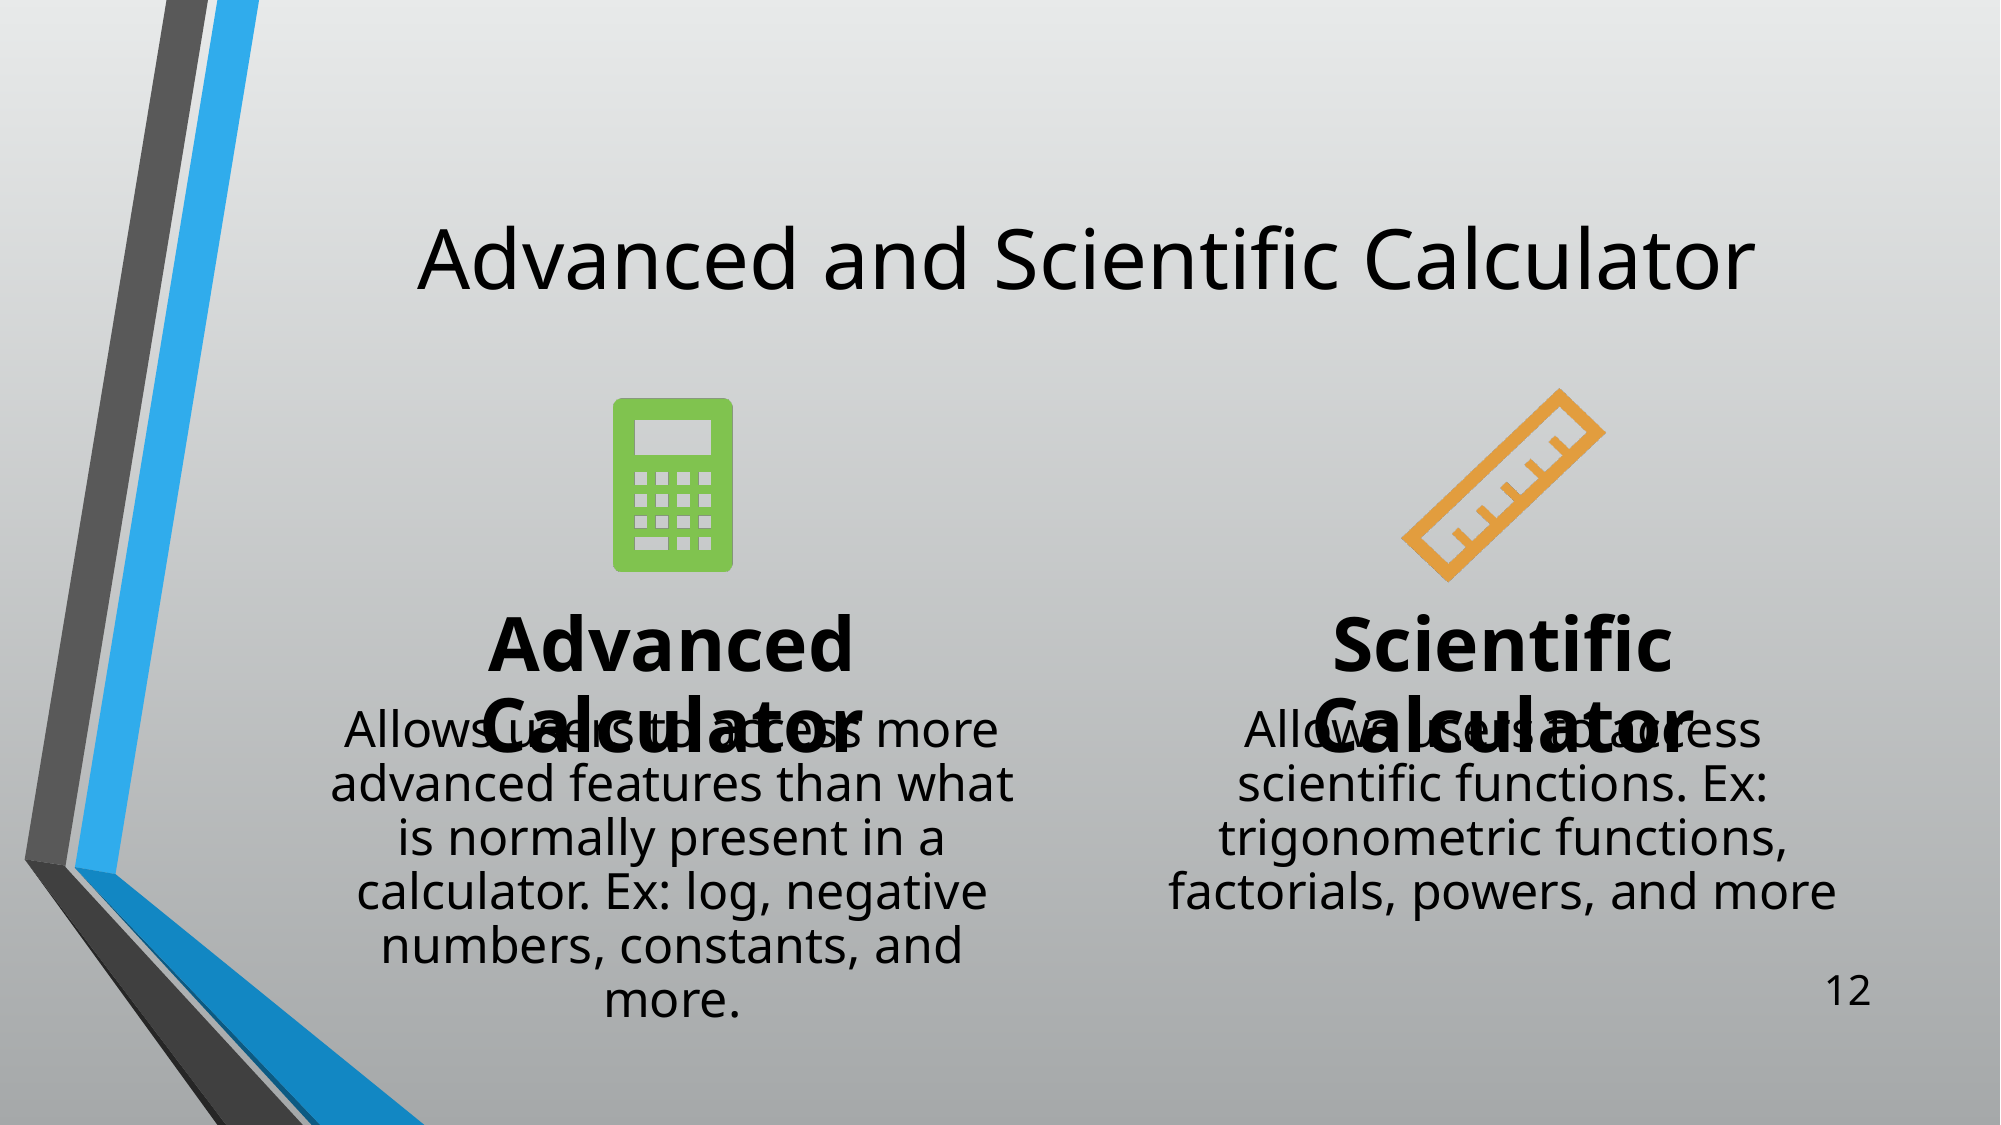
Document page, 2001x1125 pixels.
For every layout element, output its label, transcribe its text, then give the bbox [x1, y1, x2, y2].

slide_number 12 [1796, 962, 1887, 1023]
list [288, 339, 1888, 849]
title Advanced and Scientific Calculator [288, 112, 1887, 339]
